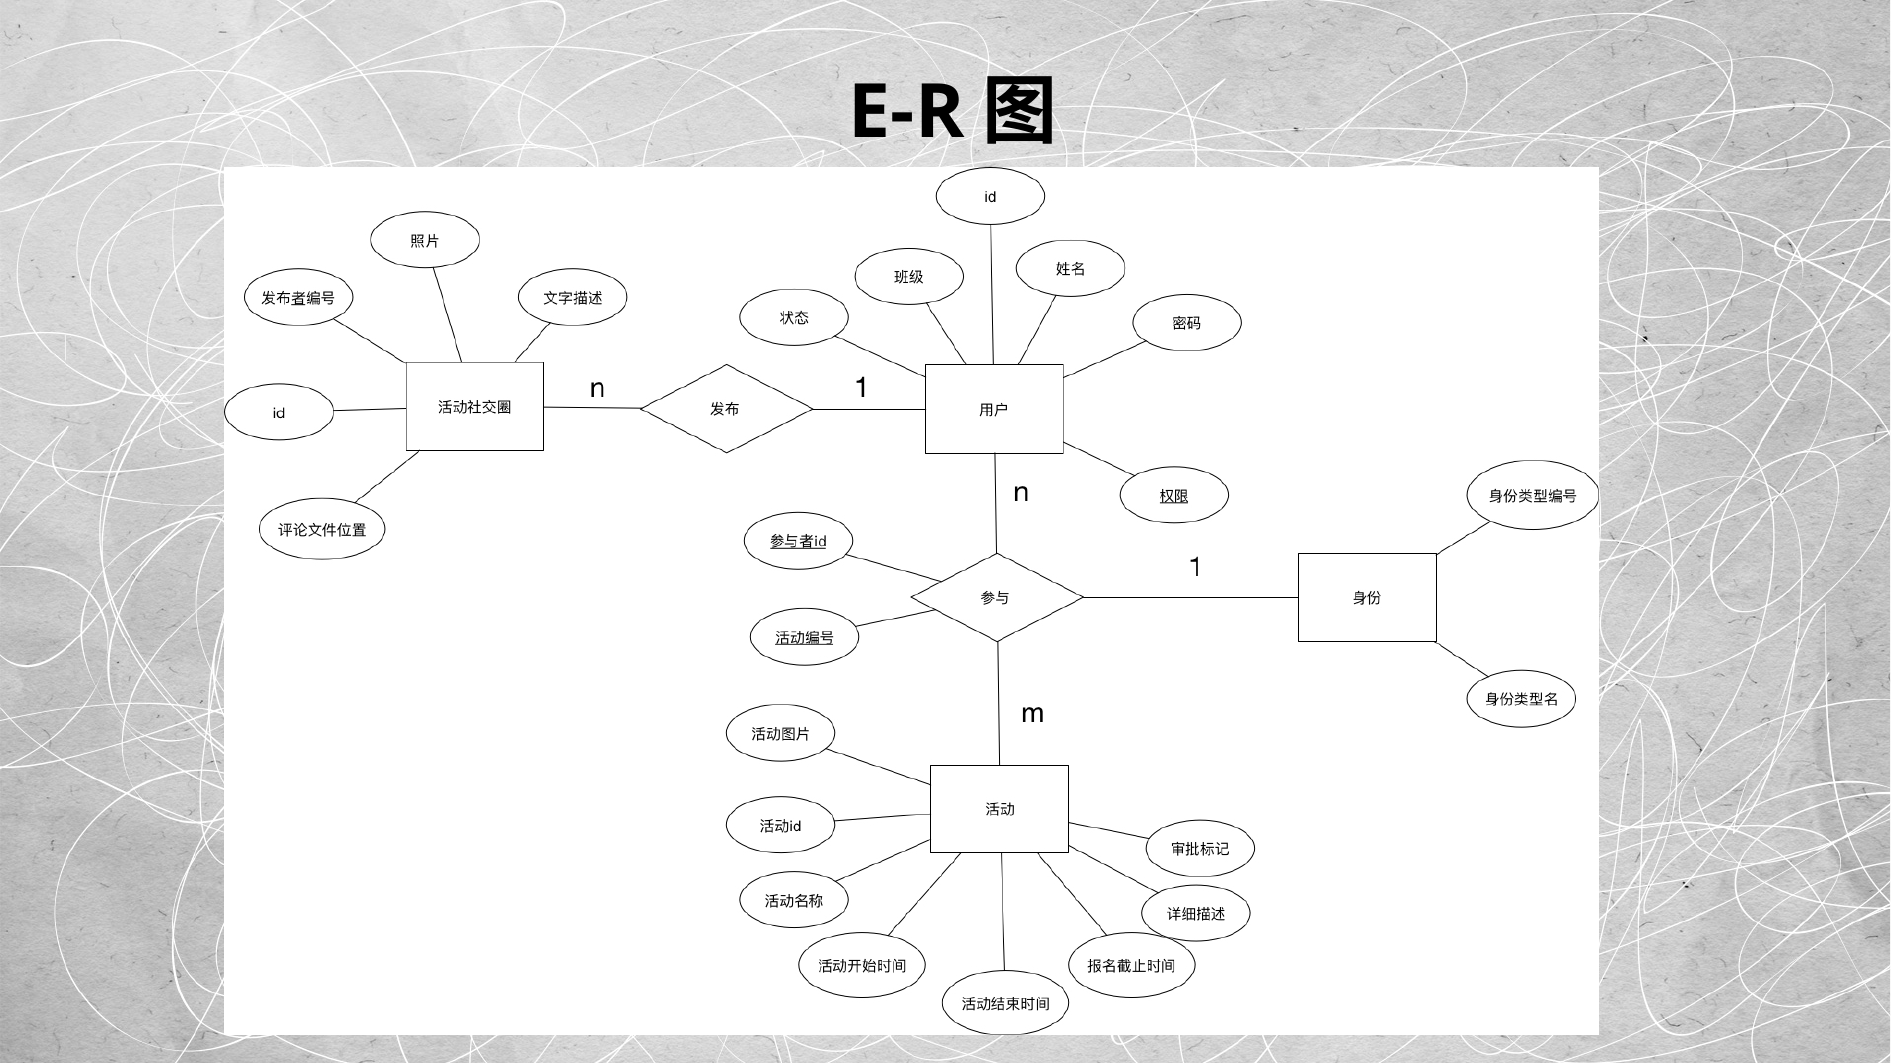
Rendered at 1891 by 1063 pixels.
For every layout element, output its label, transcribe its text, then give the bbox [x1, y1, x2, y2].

text_box E-R图 [330, 69, 1576, 165]
picture [0, 0, 1891, 1063]
